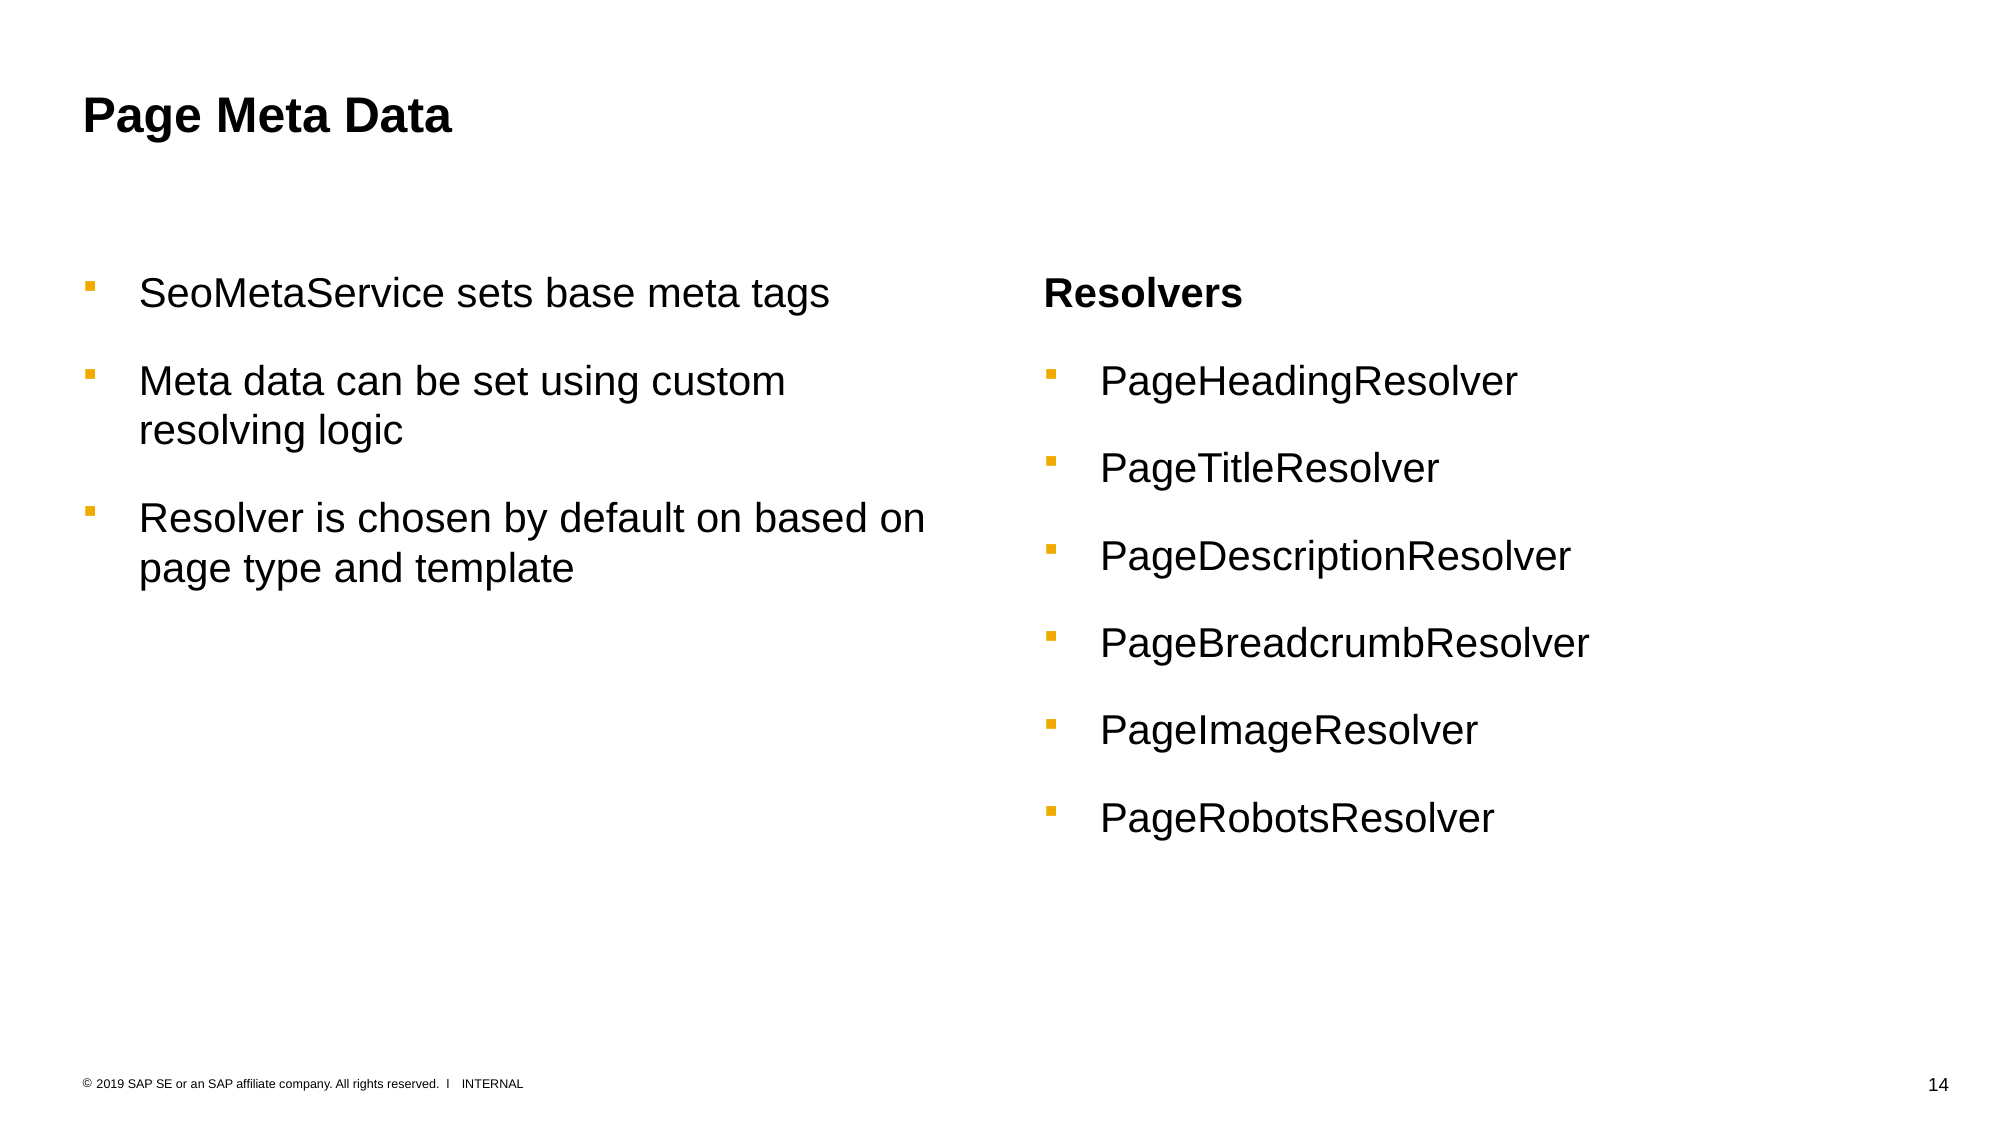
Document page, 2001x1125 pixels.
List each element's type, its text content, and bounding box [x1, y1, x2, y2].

list Resolvers PageHeadingResolver PageTitleResolver PageDescriptionResolver PageBreadcrumbResolver PageImageResolver PageRobotsResolver [1043, 265, 1918, 1040]
list SeoMetaService sets base meta tags Meta data can be set using custom resolving logic Resolver is chosen by default on based on page type and template [82, 265, 957, 1040]
title Page Meta Data [82, 82, 1918, 144]
